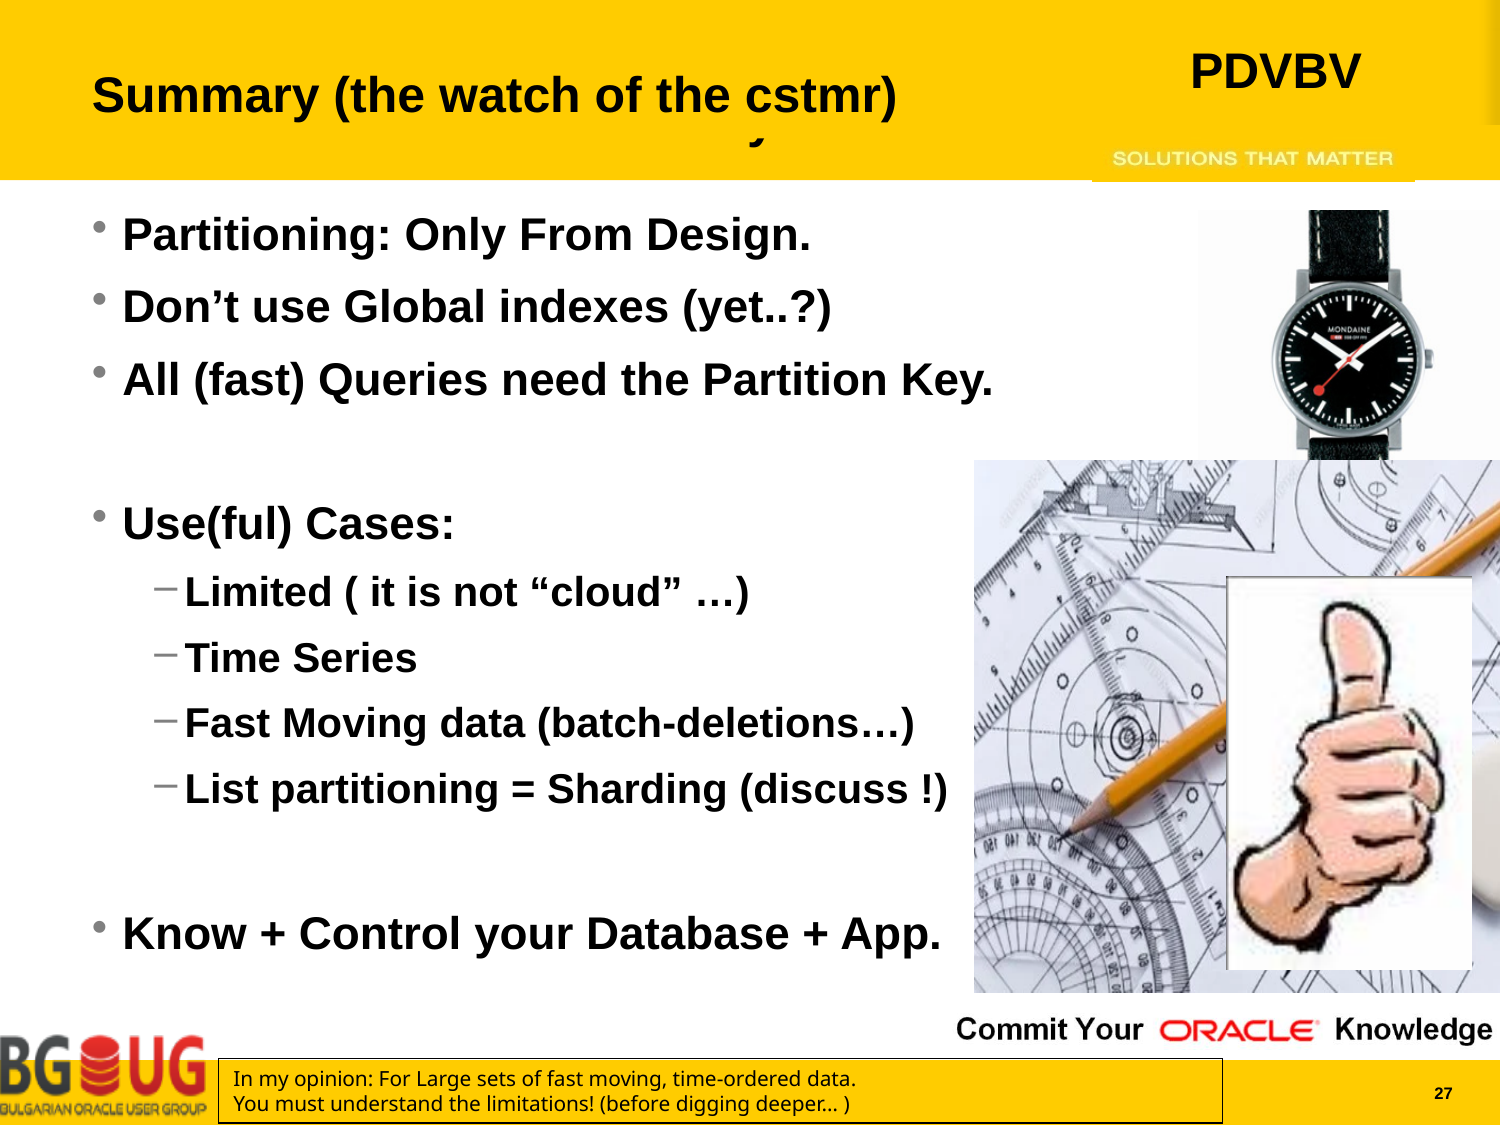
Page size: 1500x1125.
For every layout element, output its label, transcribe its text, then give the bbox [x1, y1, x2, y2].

picture [974, 210, 1500, 993]
list Partitioning: Only From Design. Don’t use Global indexes (yet..?) All (fast) Queries need the Partition Key. Use(ful) Cases: Limited ( it is not “cloud” …) Time Series Fast Moving data (batch-deletions…) List partitioning = Sharding (discuss !) Know + Control your Database + App. [76, 202, 1389, 1012]
picture [1160, 0, 1500, 125]
picture [1092, 137, 1415, 182]
picture [0, 1034, 207, 1121]
picture [952, 1011, 1500, 1050]
text_box In my opinion: For Large sets of fast moving, time-ordered data. You must understand the limitations! (before digging deeper… ) [218, 1058, 1223, 1123]
slide_number 27 [1409, 1074, 1468, 1100]
title Summary (the watch of the cstmr) [76, 45, 1161, 139]
